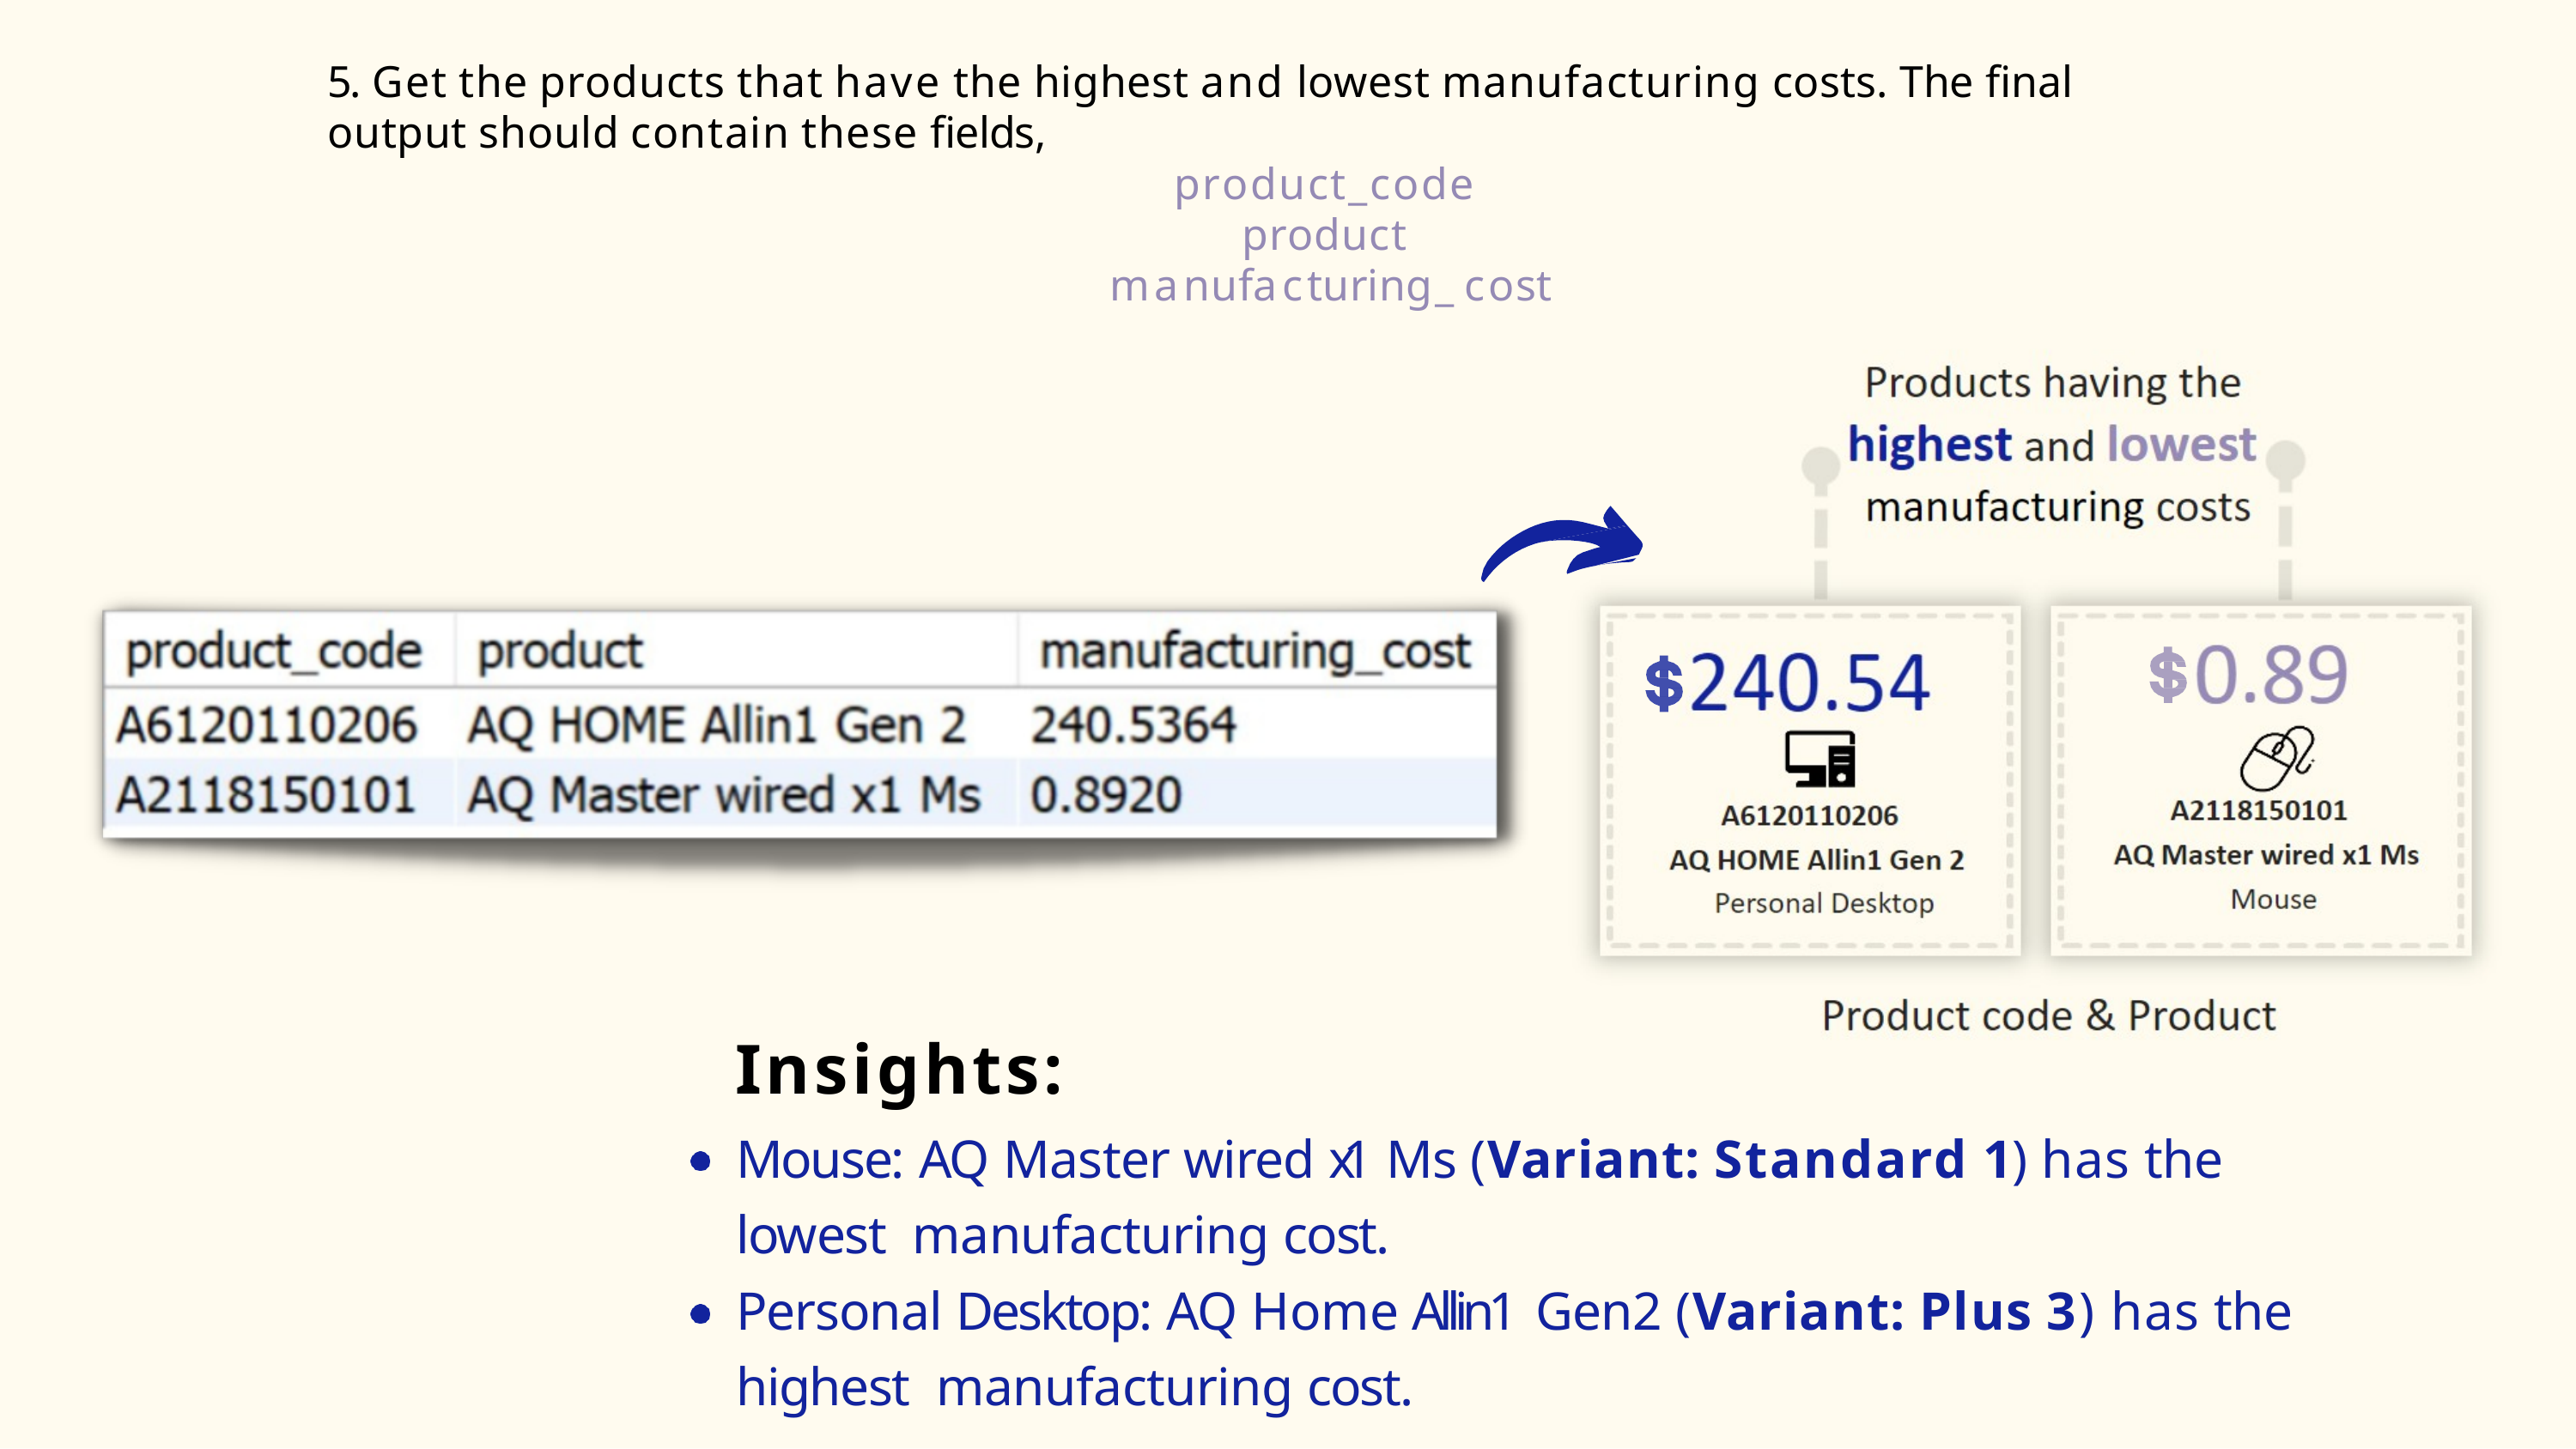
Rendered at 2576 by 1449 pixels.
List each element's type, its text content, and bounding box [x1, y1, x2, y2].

text_box 5. Get the products that have the highest and lowest manufacturing costs. The final output should contain these fields, product_code product manufacturing_cost [325, 51, 2117, 285]
picture [690, 1304, 710, 1324]
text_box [84, 288, 2537, 1095]
picture [690, 1151, 710, 1171]
text_box Insights: Mouse: AQ Master wired x1 Ms (Variant: Standard 1) has the lowest manufacturing cost. Personal Desktop: AQ Home Allin1 Gen2 (Variant: Plus 3) has the highest manufacturing cost. [733, 1104, 2440, 1416]
